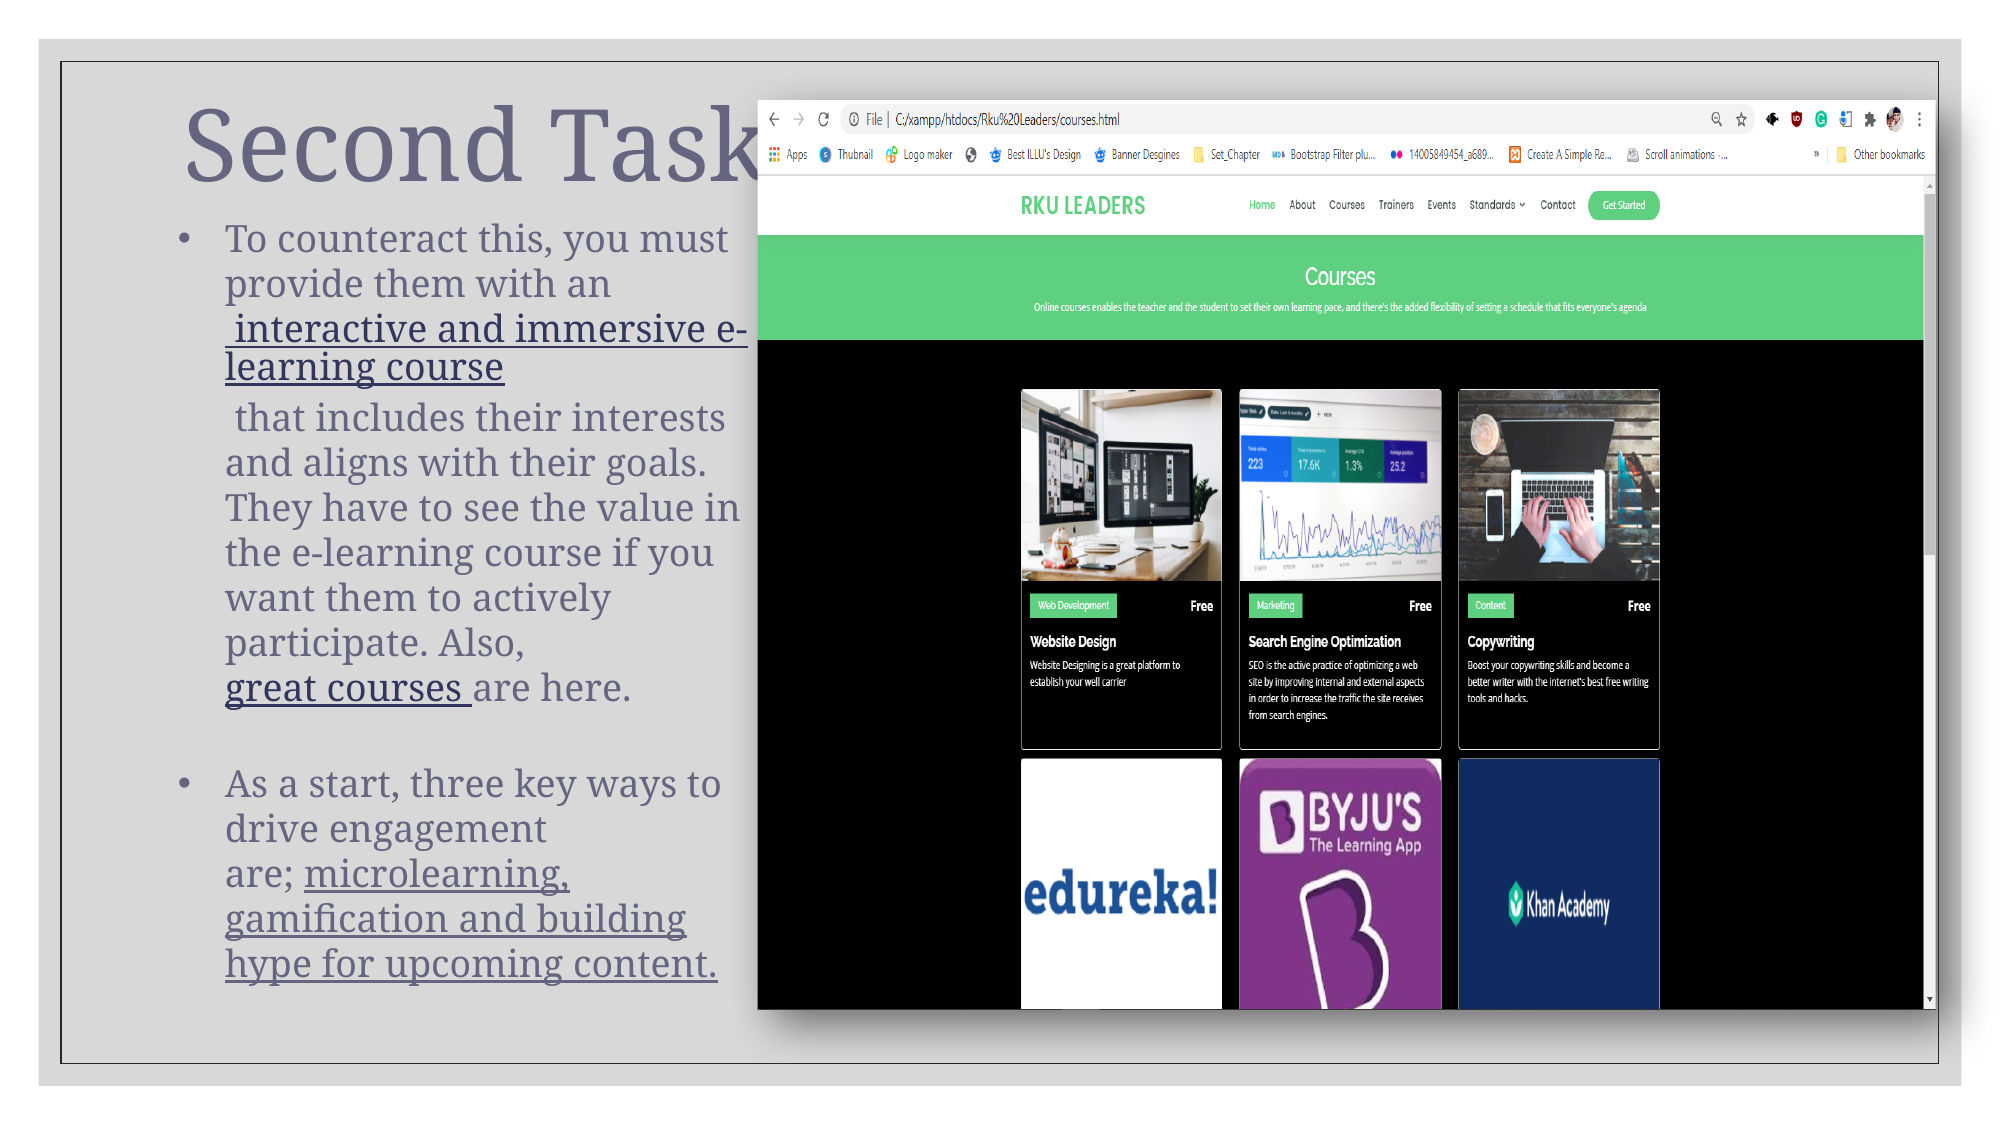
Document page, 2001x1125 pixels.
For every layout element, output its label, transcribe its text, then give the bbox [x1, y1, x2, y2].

text_box To counteract this, you must provide them with an interactive and immersive e-learning course that includes their interests and aligns with their goals. They have to see the value in the e-learning course if you want them to actively participate. Also, great courses are here. As a start, three key ways to drive engagement are; microlearning, gamification and building hype for upcoming content. [163, 207, 739, 955]
picture [757, 100, 1936, 1010]
text_box Second Task [168, 40, 924, 259]
